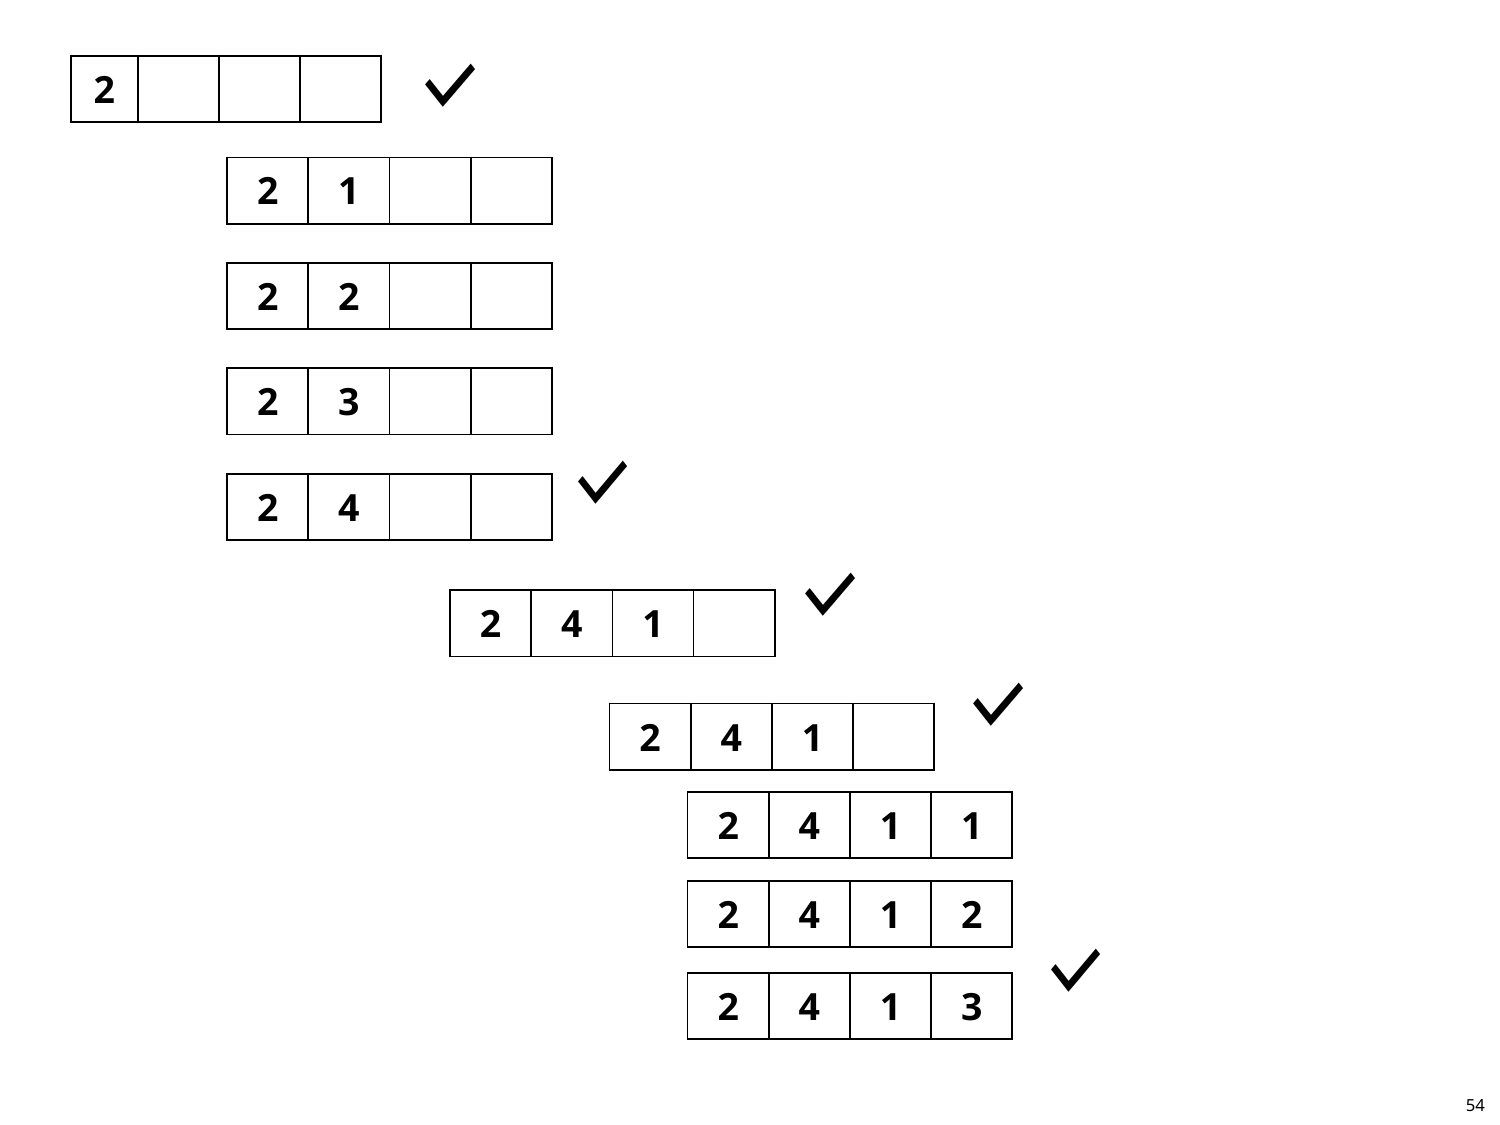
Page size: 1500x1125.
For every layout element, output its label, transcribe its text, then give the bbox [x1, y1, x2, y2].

table_header [139, 57, 218, 121]
table_header [220, 57, 299, 121]
table_header 2 [309, 264, 389, 328]
table_header 2 [228, 158, 307, 223]
table_header 3 [309, 369, 389, 434]
table_header 1 [773, 704, 852, 769]
table_header 2 [228, 264, 307, 328]
table_header 2 [610, 704, 690, 769]
table_header 2 [932, 882, 1011, 946]
slide_number 54 [1187, 1087, 1500, 1125]
table_header 4 [532, 591, 612, 656]
table_header 1 [309, 158, 389, 223]
table_header [472, 369, 551, 434]
table_header [390, 264, 470, 328]
table_header [472, 158, 551, 223]
table_header 2 [688, 882, 768, 946]
table_header [390, 369, 470, 434]
table_header [390, 475, 470, 539]
table_header [390, 158, 470, 223]
table_header 4 [692, 704, 771, 769]
table_header [472, 475, 551, 539]
picture [424, 53, 476, 117]
table_header 2 [688, 974, 768, 1038]
table_header 4 [309, 475, 389, 539]
table_header 4 [770, 882, 849, 946]
table_header 4 [770, 974, 849, 1038]
table_header 4 [770, 793, 849, 857]
picture [576, 450, 628, 514]
table_header 2 [228, 369, 307, 434]
table_header [301, 57, 380, 121]
table_header 1 [932, 793, 1011, 857]
table_header 3 [932, 974, 1011, 1038]
table_header 2 [451, 591, 530, 656]
table_header 1 [851, 882, 930, 946]
table_header [472, 264, 551, 328]
table_header [854, 704, 933, 769]
table_header 1 [851, 974, 930, 1038]
table_header [694, 591, 774, 656]
table_header 2 [72, 57, 137, 121]
table_header 1 [613, 591, 693, 656]
table_header 1 [851, 793, 930, 857]
picture [1050, 938, 1101, 1003]
picture [804, 562, 856, 626]
table_header 2 [228, 475, 307, 539]
table_header 2 [688, 793, 768, 857]
picture [972, 672, 1024, 736]
